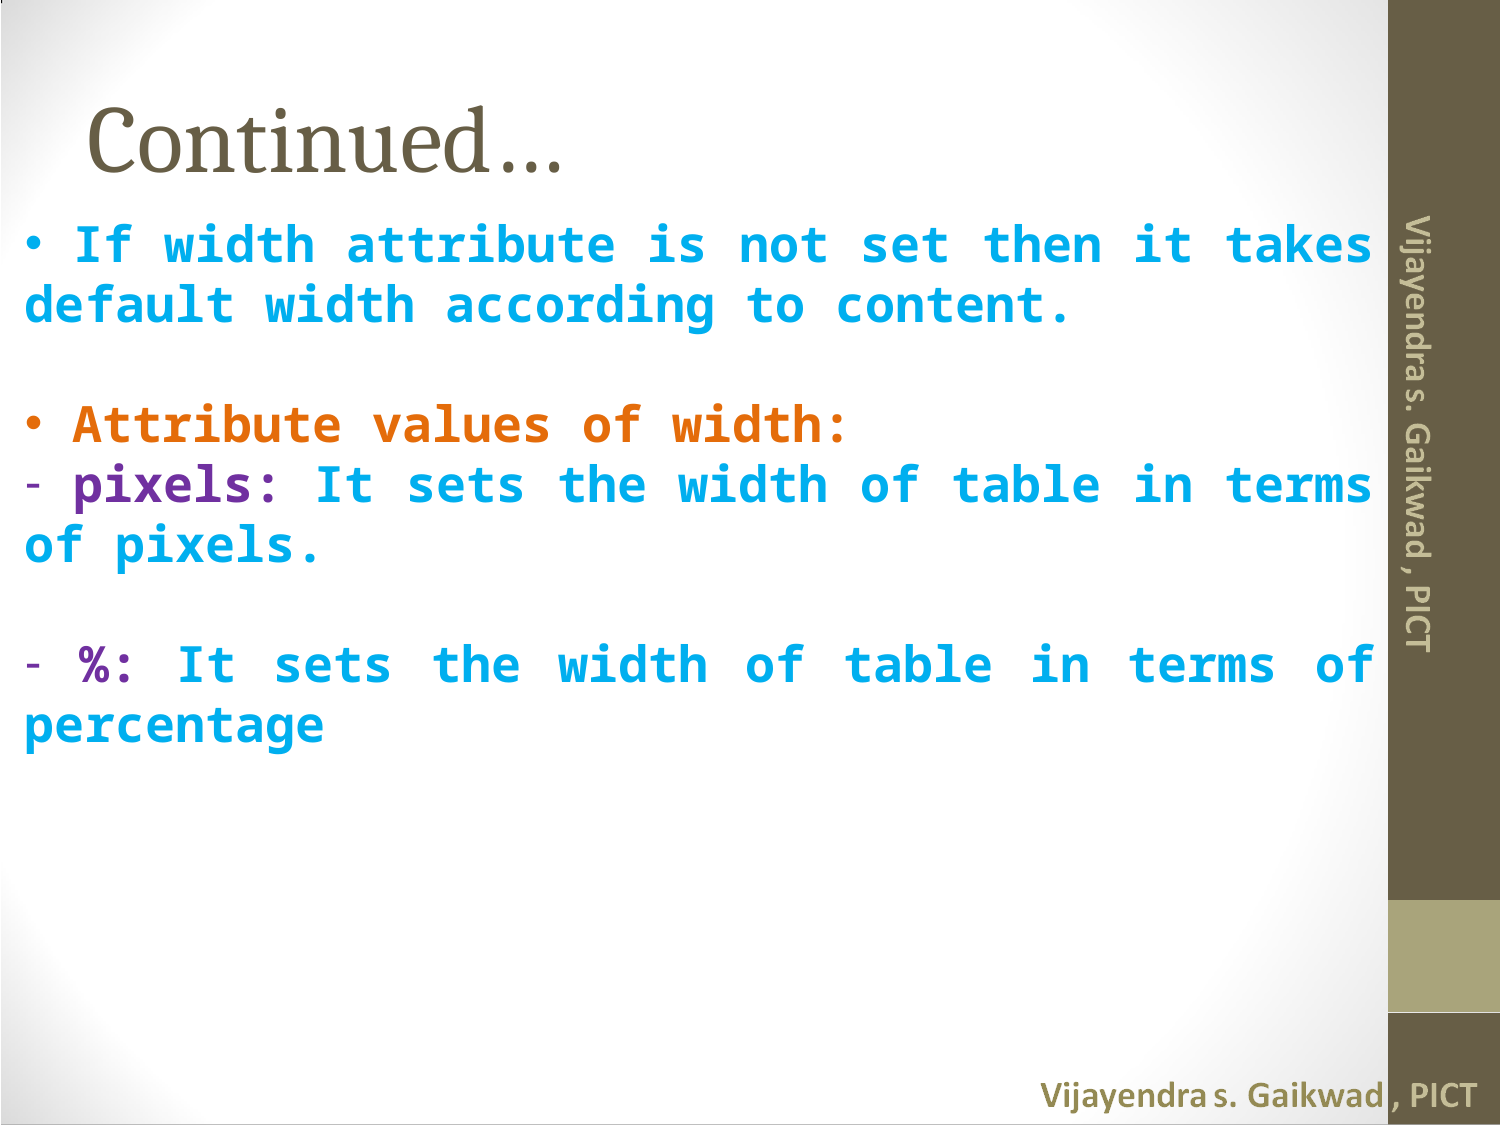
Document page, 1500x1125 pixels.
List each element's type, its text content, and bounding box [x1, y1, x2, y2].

picture [0, 0, 1500, 1125]
title Continued… [87, 76, 743, 196]
list If width attribute is not set then it takes default width according to content. Attribute values of width: pixels: It sets the width of table in terms of pixels. %: It sets the width of table in terms of percentage [24, 212, 1375, 829]
